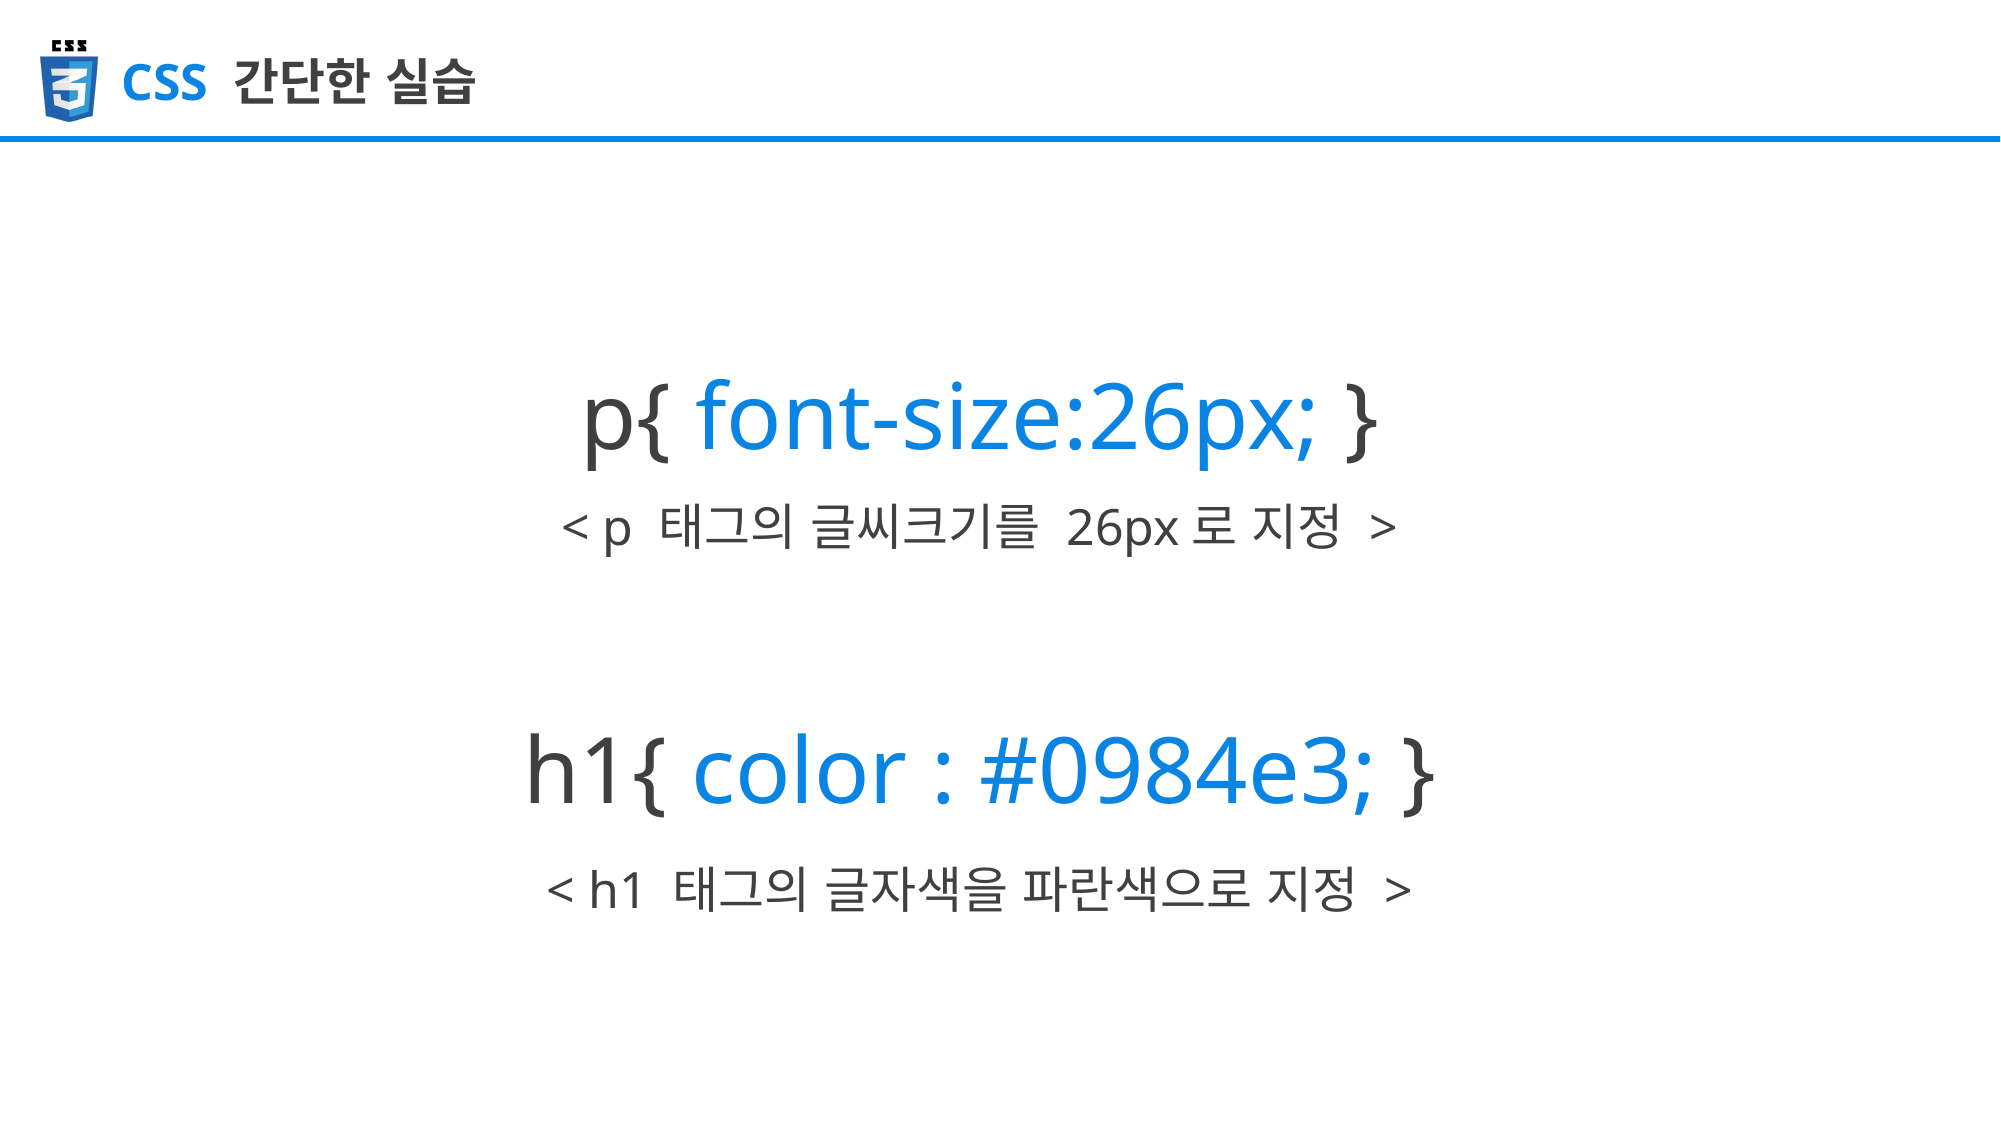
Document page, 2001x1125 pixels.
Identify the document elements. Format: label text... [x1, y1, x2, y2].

text_box < p 태그의 글씨크기를 26px로 지정 > [431, 457, 1528, 563]
text_box < h1 태그의 글자색을 파란색으로 지정 > [431, 820, 1528, 926]
text_box p{ font-size:26px; } [441, 295, 1519, 457]
text_box h1{ color : #0984e3; } [441, 649, 1519, 820]
picture [40, 40, 98, 122]
text_box CSS 간단한 실습 [106, 43, 493, 119]
